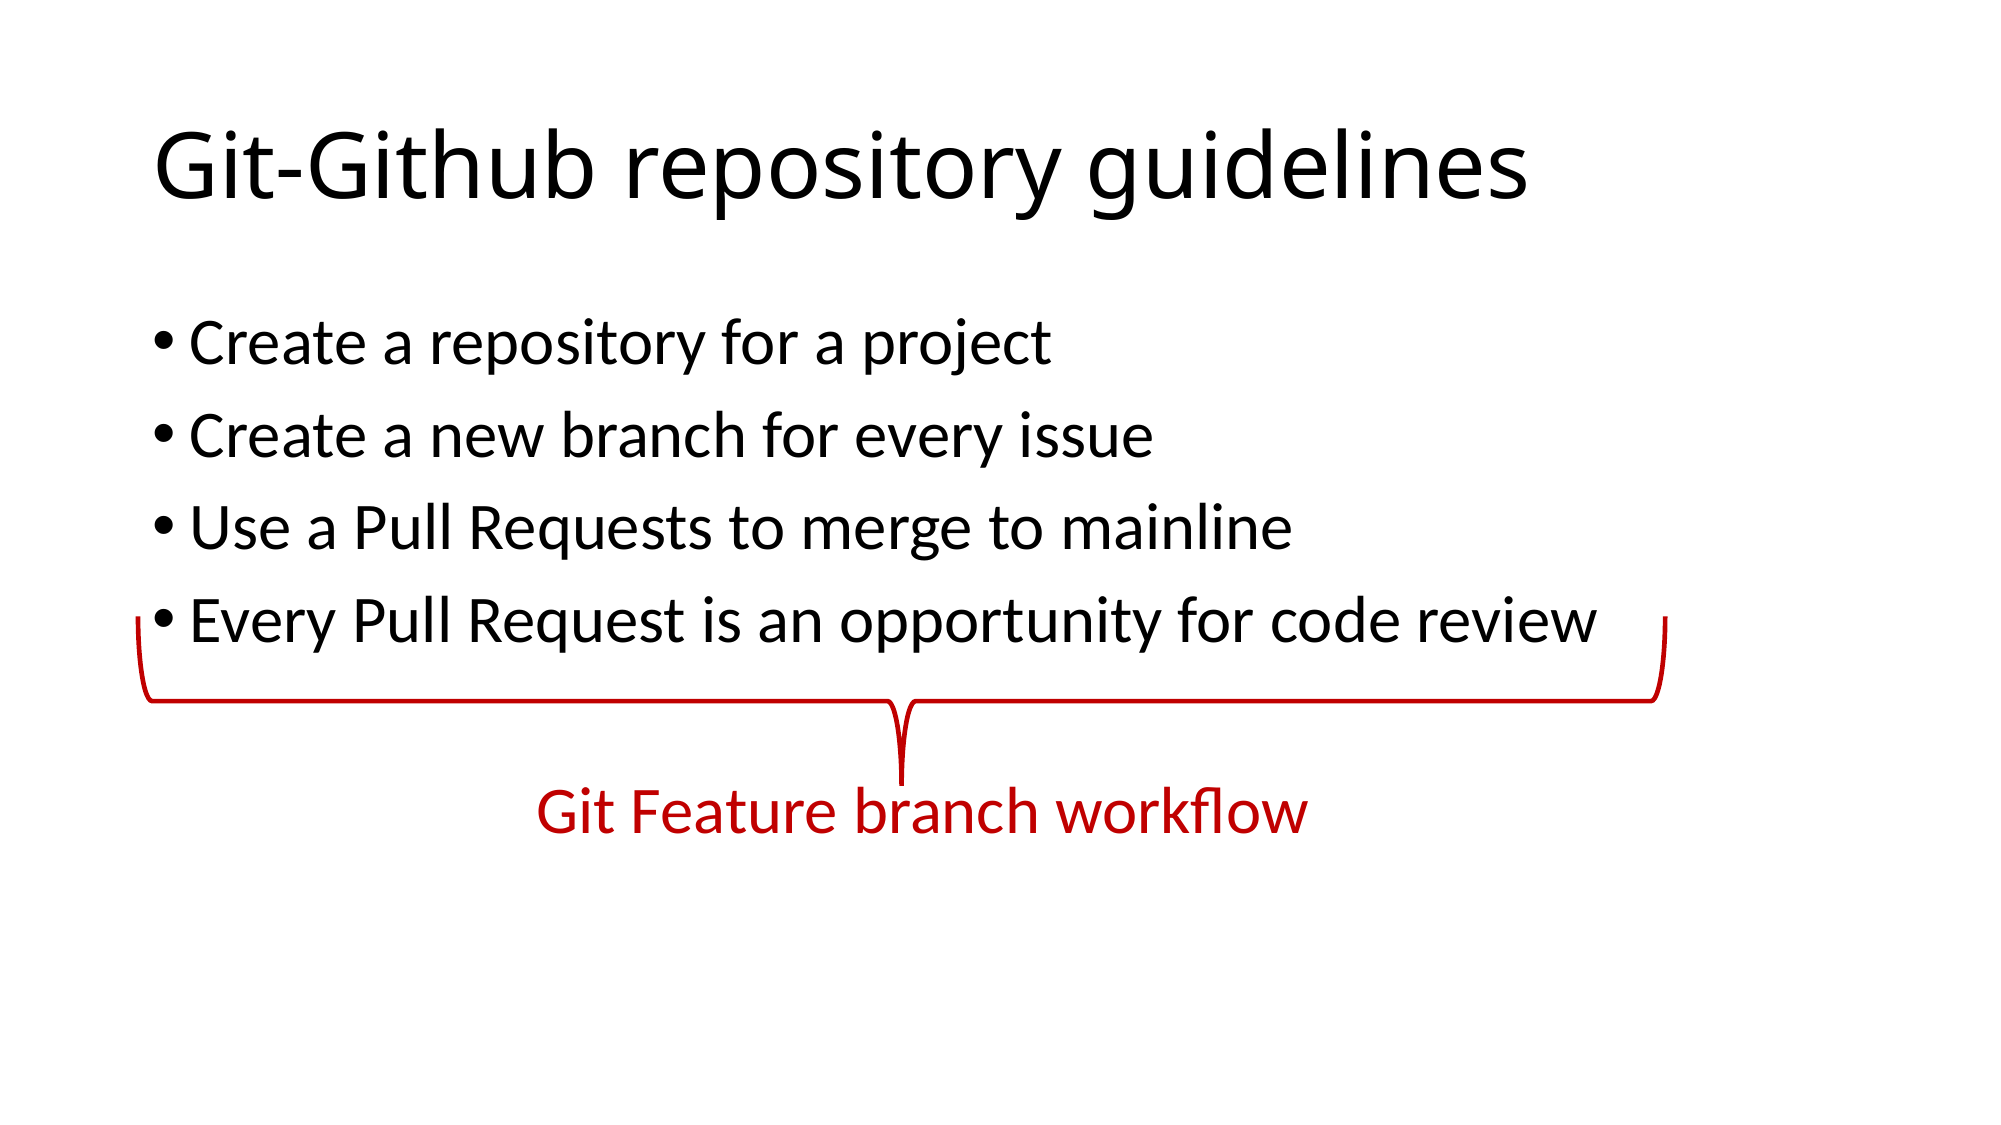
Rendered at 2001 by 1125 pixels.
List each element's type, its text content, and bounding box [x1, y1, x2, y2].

text_box [137, 616, 1666, 759]
text_box Git Feature branch workflow [300, 759, 1546, 855]
title Git-Github repository guidelines [137, 59, 1863, 278]
list Create a repository for a project Create a new branch for every issue Use a Pull Requests to merge to mainline Every Pull Request is an opportunity for code review [137, 299, 1863, 1014]
